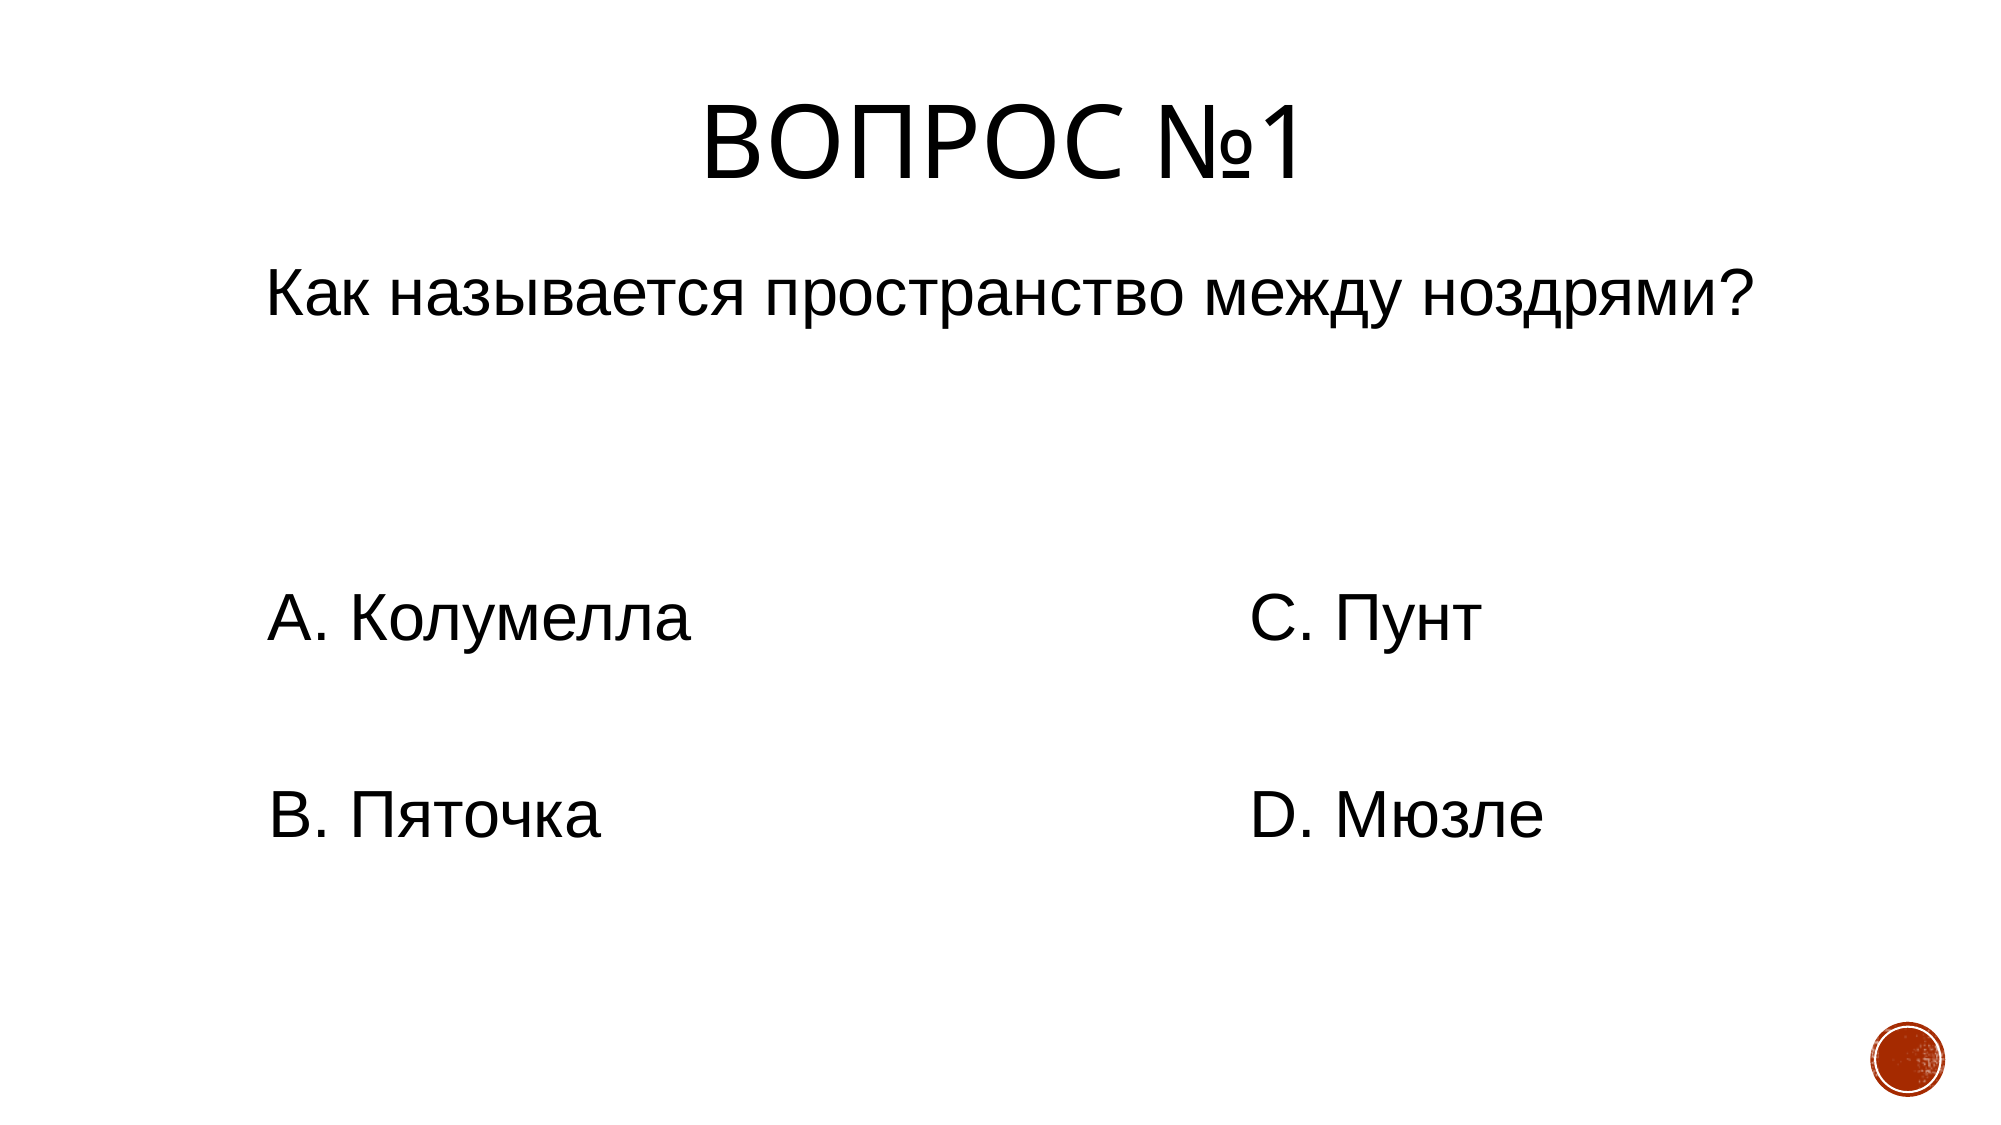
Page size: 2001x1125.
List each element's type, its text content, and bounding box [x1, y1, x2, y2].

text_box B. Пяточка [253, 763, 636, 859]
text_box D. Мюзле [1234, 763, 1562, 859]
text_box С. Пунт [1234, 566, 1517, 662]
list Как называется пространство между ноздрями? [0, 250, 2000, 965]
title Вопрос №1 [683, 36, 1338, 250]
text_box А. Колумелла [252, 566, 708, 662]
